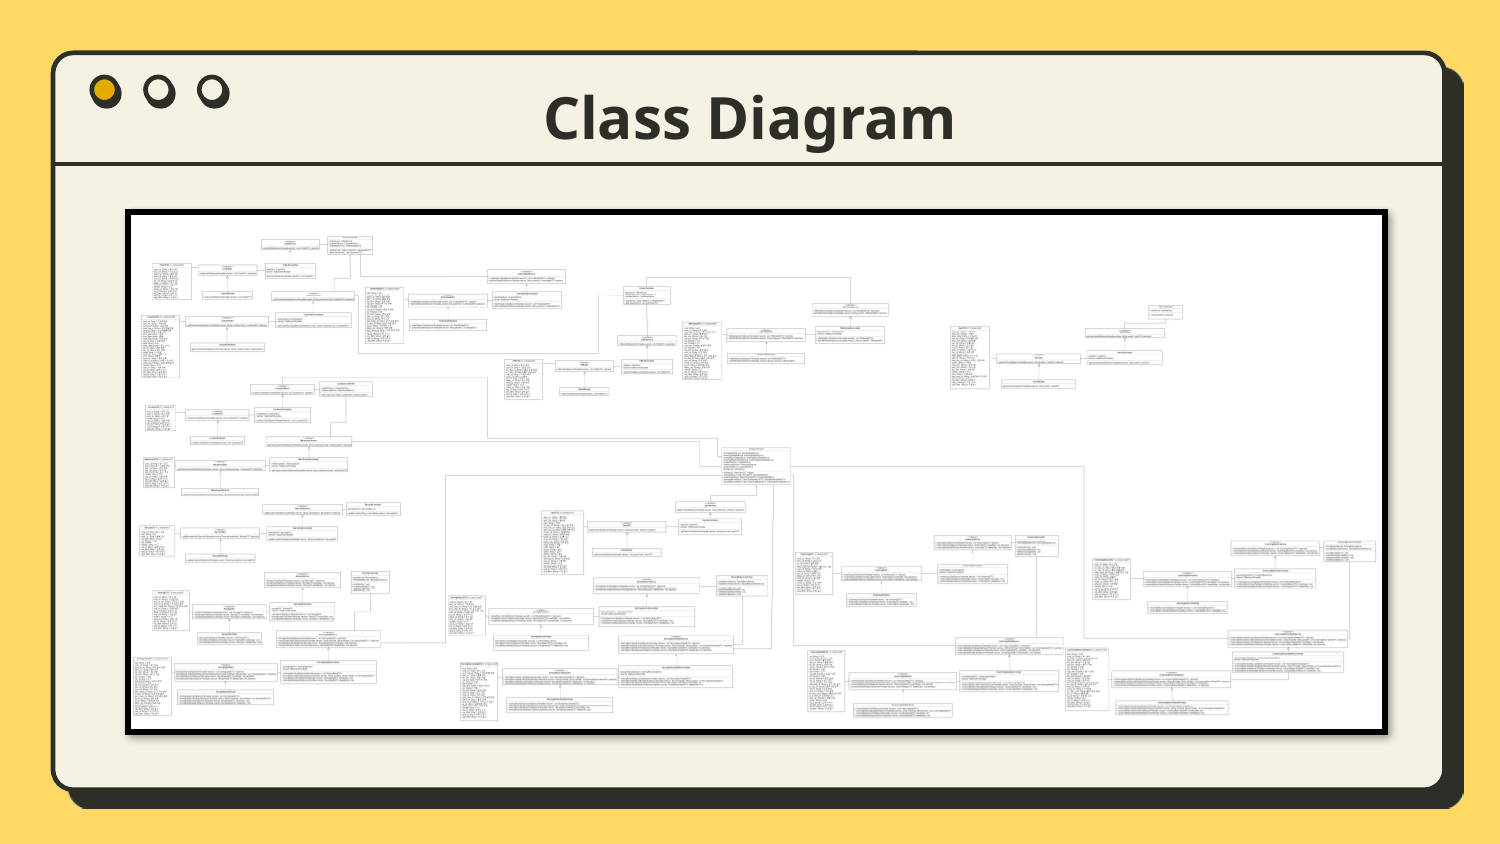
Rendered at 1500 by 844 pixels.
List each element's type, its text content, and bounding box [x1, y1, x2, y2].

picture [130, 214, 1383, 730]
text_box [79, 75, 1035, 130]
text_box [0, 0, 1500, 75]
text_box Class Diagram [118, 86, 1382, 167]
